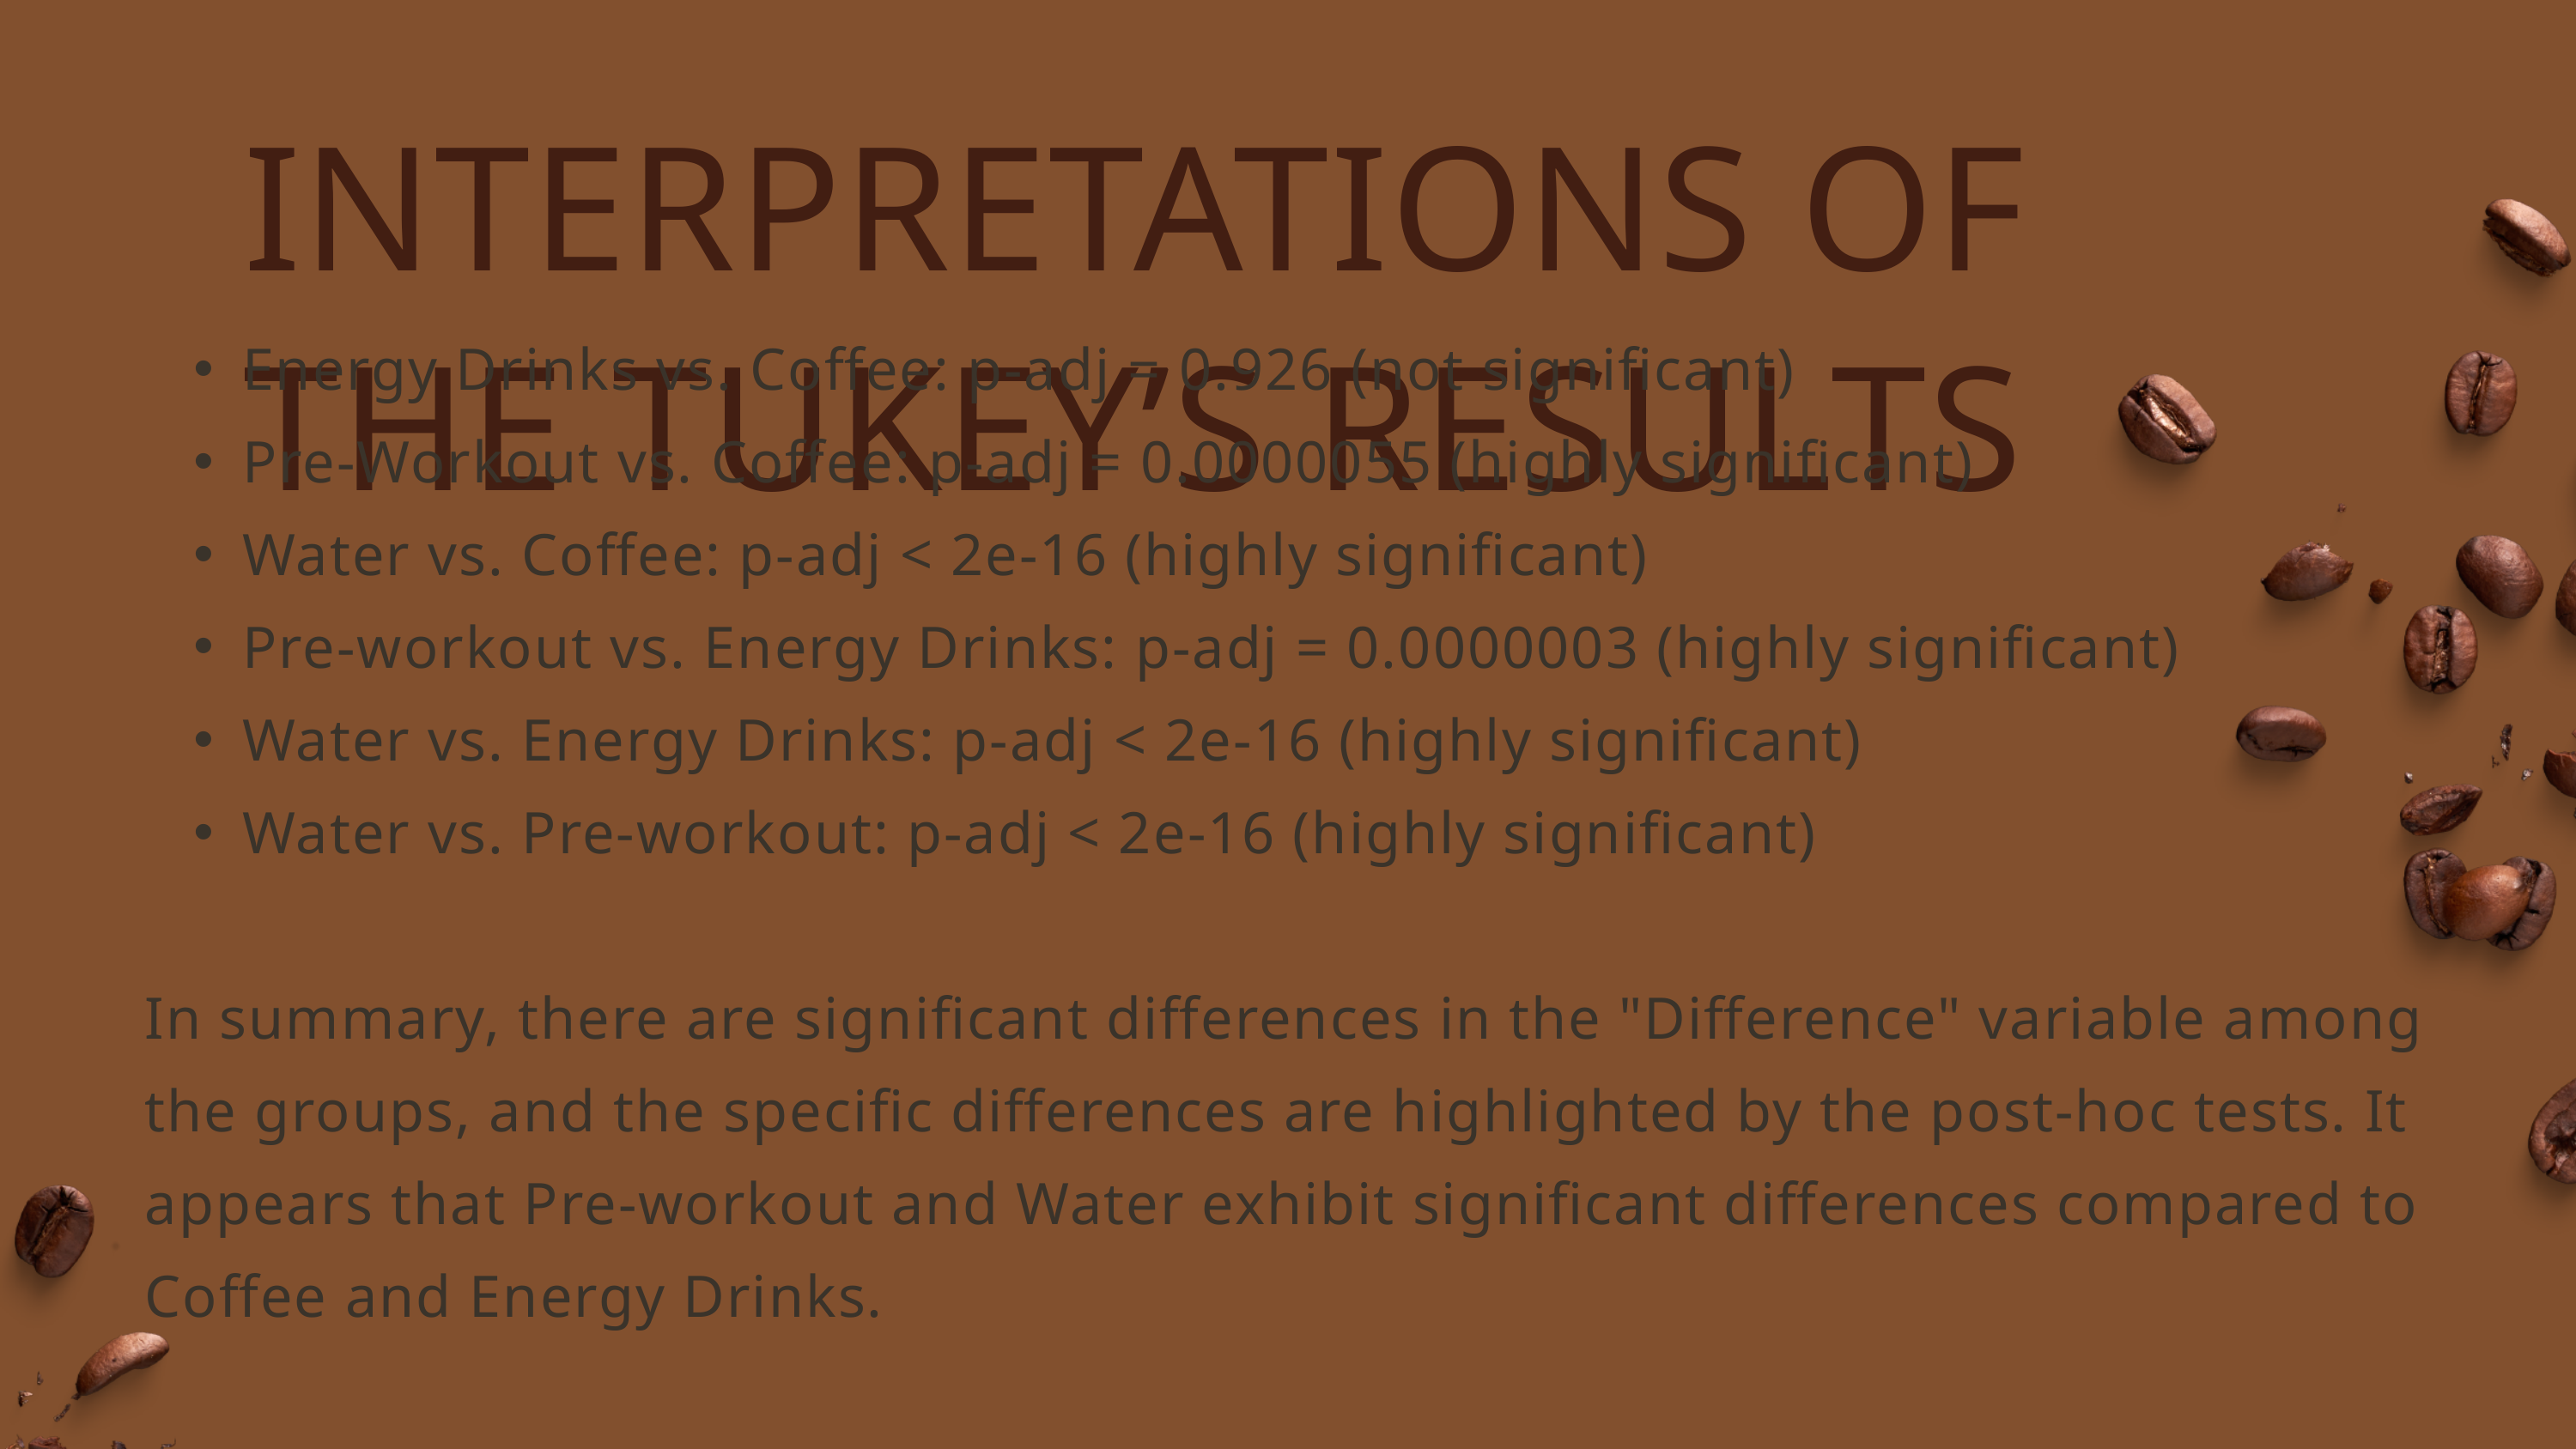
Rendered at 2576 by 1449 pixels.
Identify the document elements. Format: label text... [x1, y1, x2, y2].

text_box [2095, 198, 2576, 1358]
text_box INTERPRETATIONS OF THE TUKEY’S RESULTS [243, 85, 2333, 308]
text_box [0, 1006, 349, 1449]
text_box Energy Drinks vs. Coffee: p-adj = 0.926 (not significant) Pre-Workout vs. Coffee: p-adj = 0.0000055 (highly significant) Water vs. Coffee: p-adj < 2e-16 (highly significant) Pre-workout vs. Energy Drinks: p-adj = 0.0000003 (highly significant) Water vs. Energy Drinks: p-adj < 2e-16 (highly significant) Water vs. Pre-workout: p-adj < 2e-16 (highly significant) In summary, there are significant differences in the "Difference" variable among the groups, and the specific differences are highlighted by the post-hoc tests. It appears that Pre-workout and Water exhibit significant differences compared to Coffee and Energy Drinks. [144, 308, 2095, 1329]
